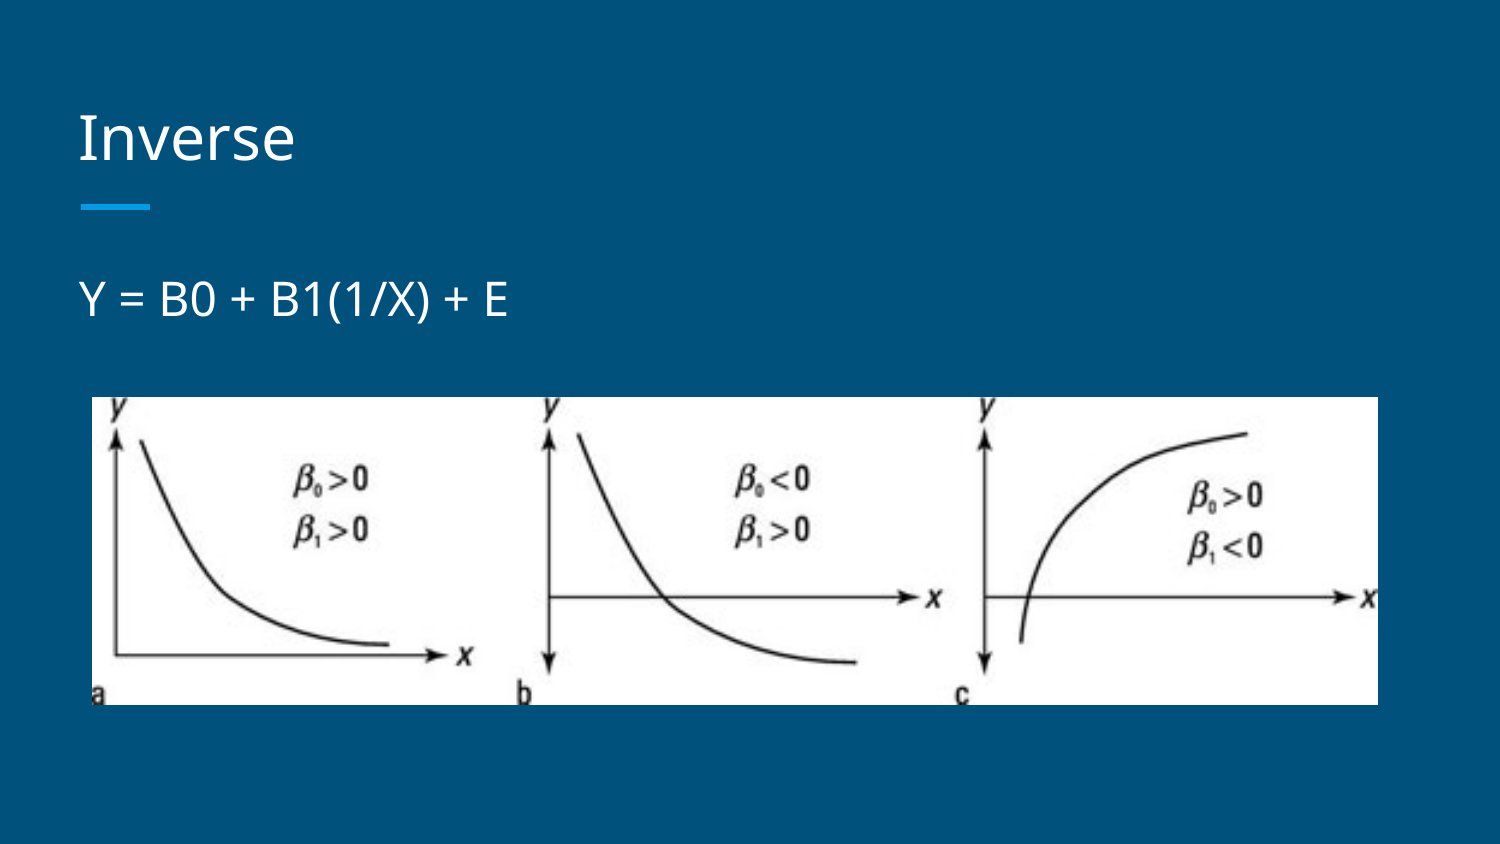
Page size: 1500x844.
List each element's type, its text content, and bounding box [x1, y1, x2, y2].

title Inverse [63, 75, 1437, 188]
list Y = B0 + B1(1/X) + E [63, 244, 1407, 495]
picture [93, 398, 1377, 704]
